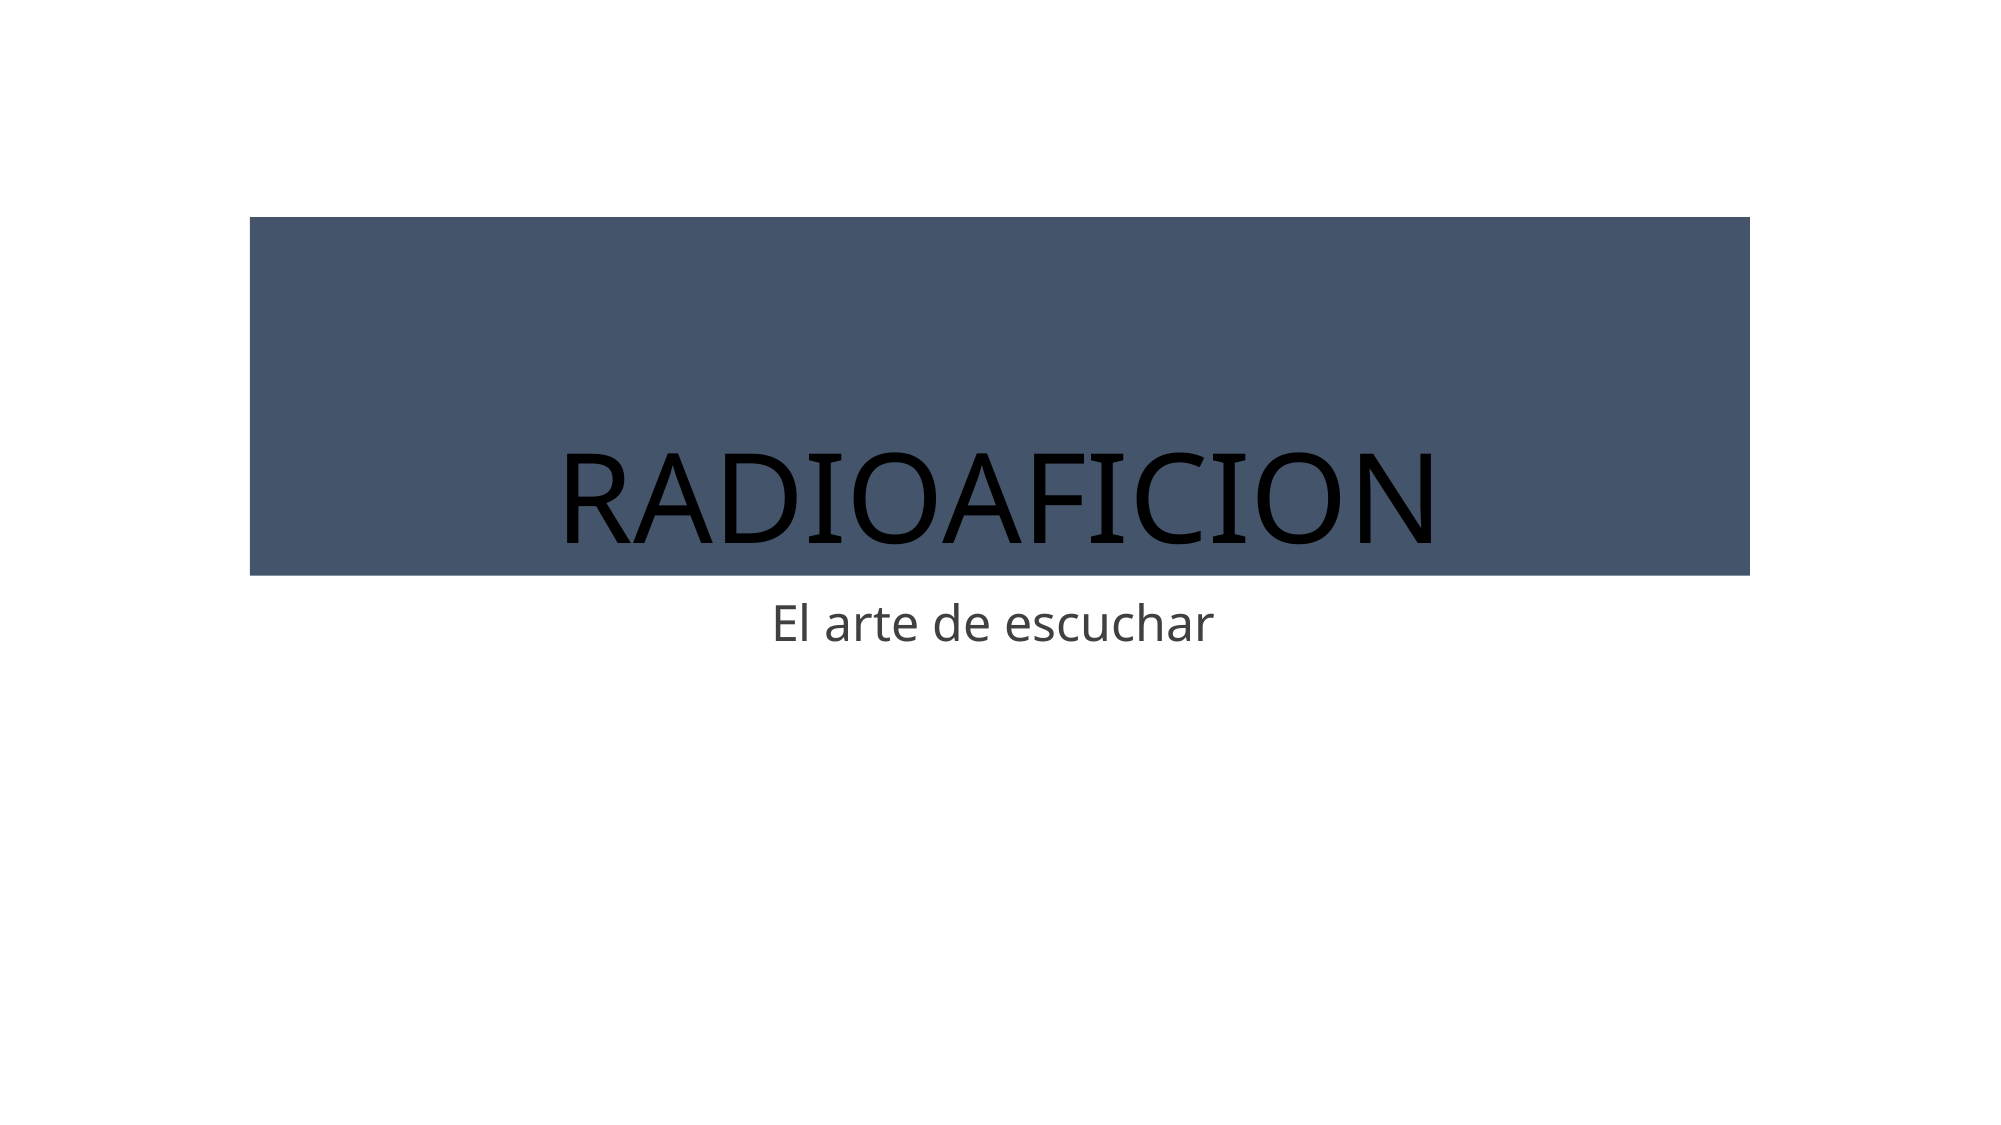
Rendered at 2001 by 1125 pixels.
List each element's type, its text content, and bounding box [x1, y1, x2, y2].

title RADIOAFICION [249, 217, 1750, 576]
subtitle El arte de escuchar [249, 590, 1750, 863]
